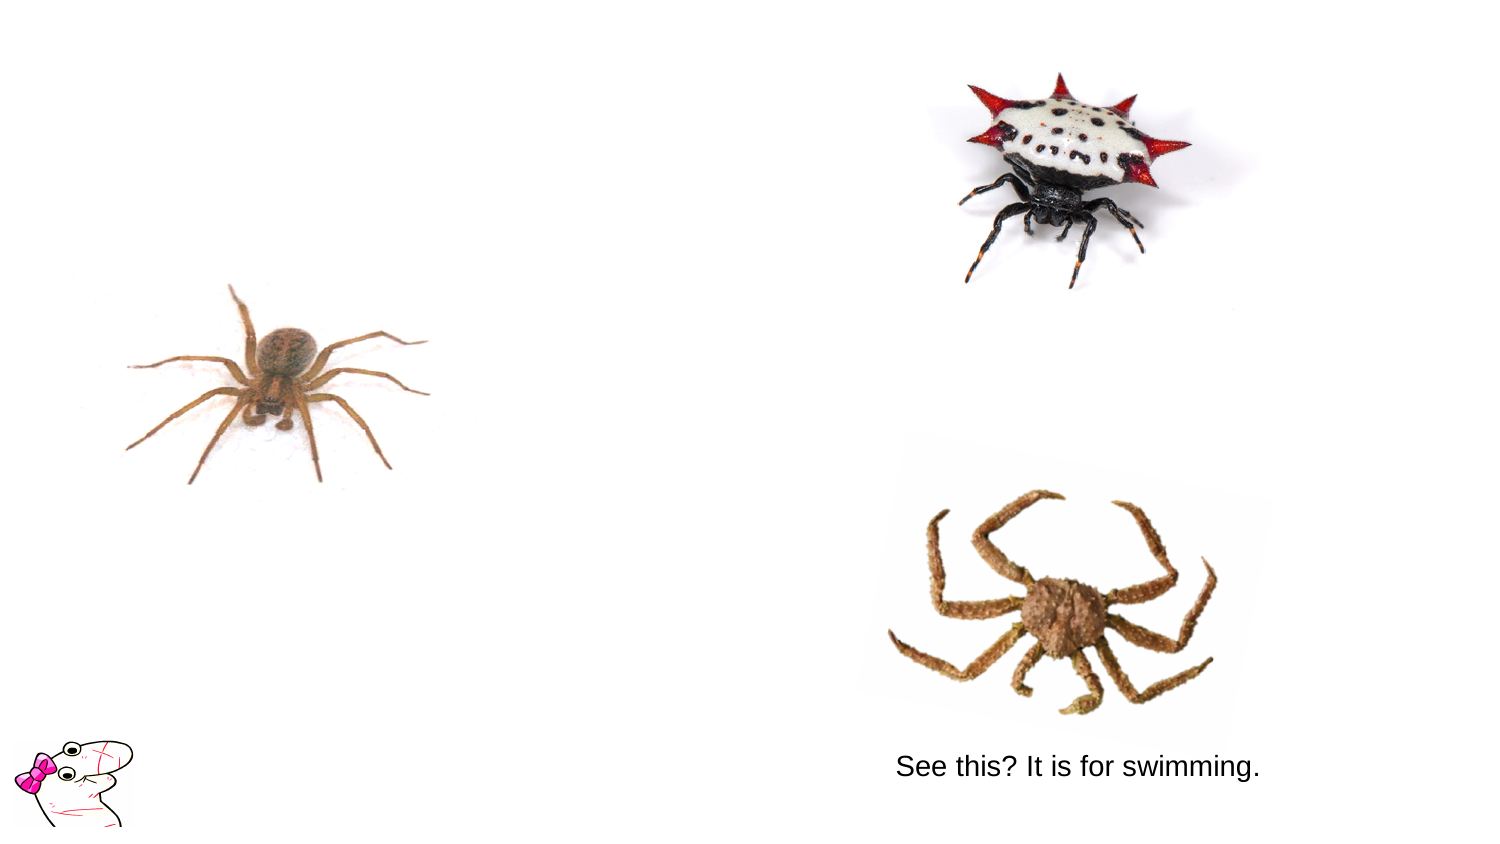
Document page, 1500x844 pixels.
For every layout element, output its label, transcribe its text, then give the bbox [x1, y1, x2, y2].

text_box See this? It is for swimming. [888, 739, 1286, 790]
picture [856, 69, 1265, 322]
picture [857, 430, 1273, 739]
picture [73, 271, 494, 503]
picture [13, 739, 134, 827]
